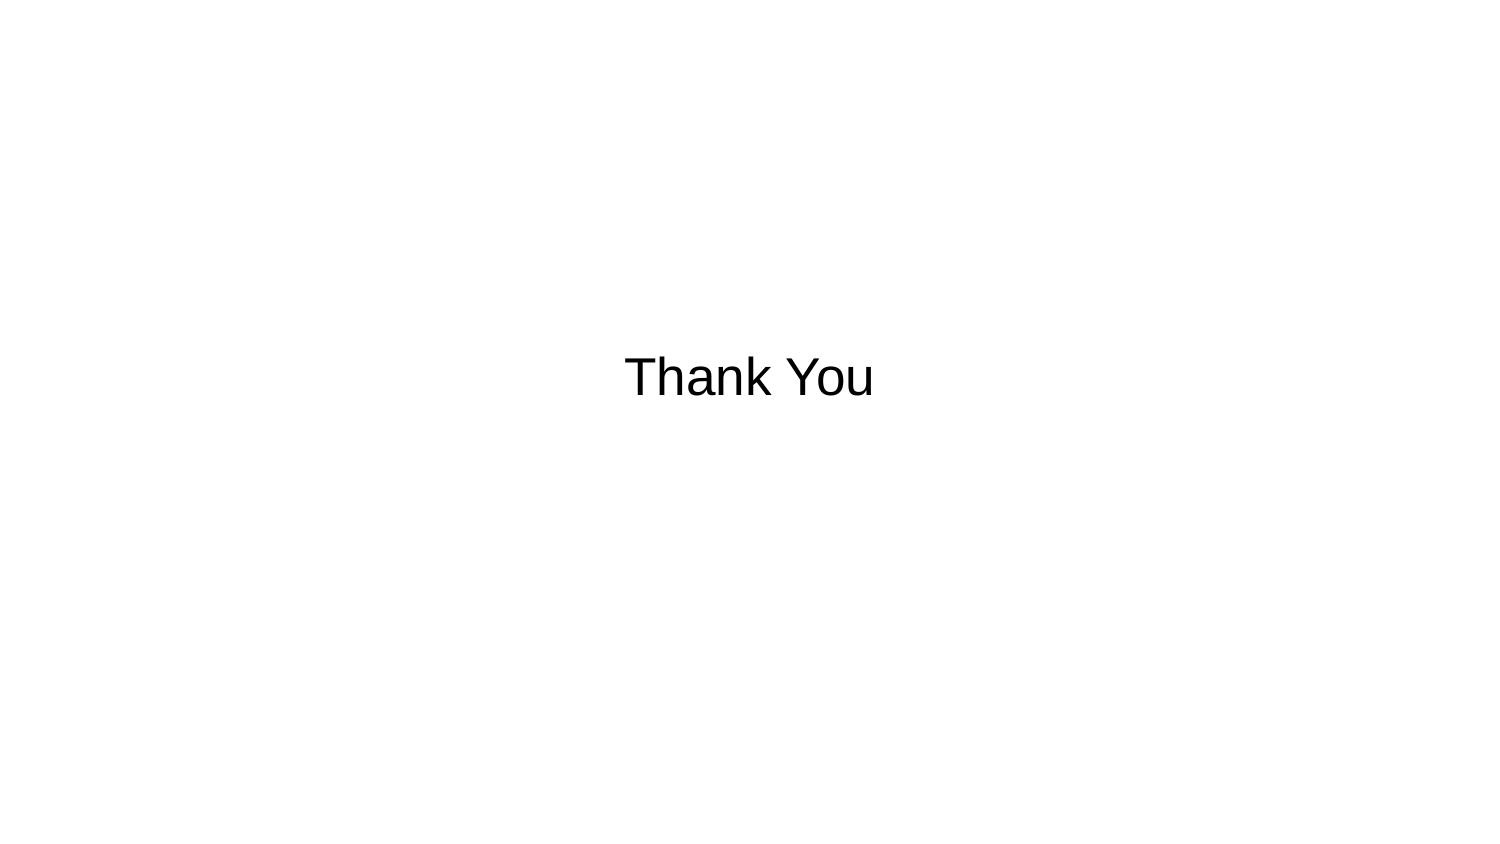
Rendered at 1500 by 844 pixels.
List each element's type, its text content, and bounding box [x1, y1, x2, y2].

title Thank You [51, 327, 1449, 422]
